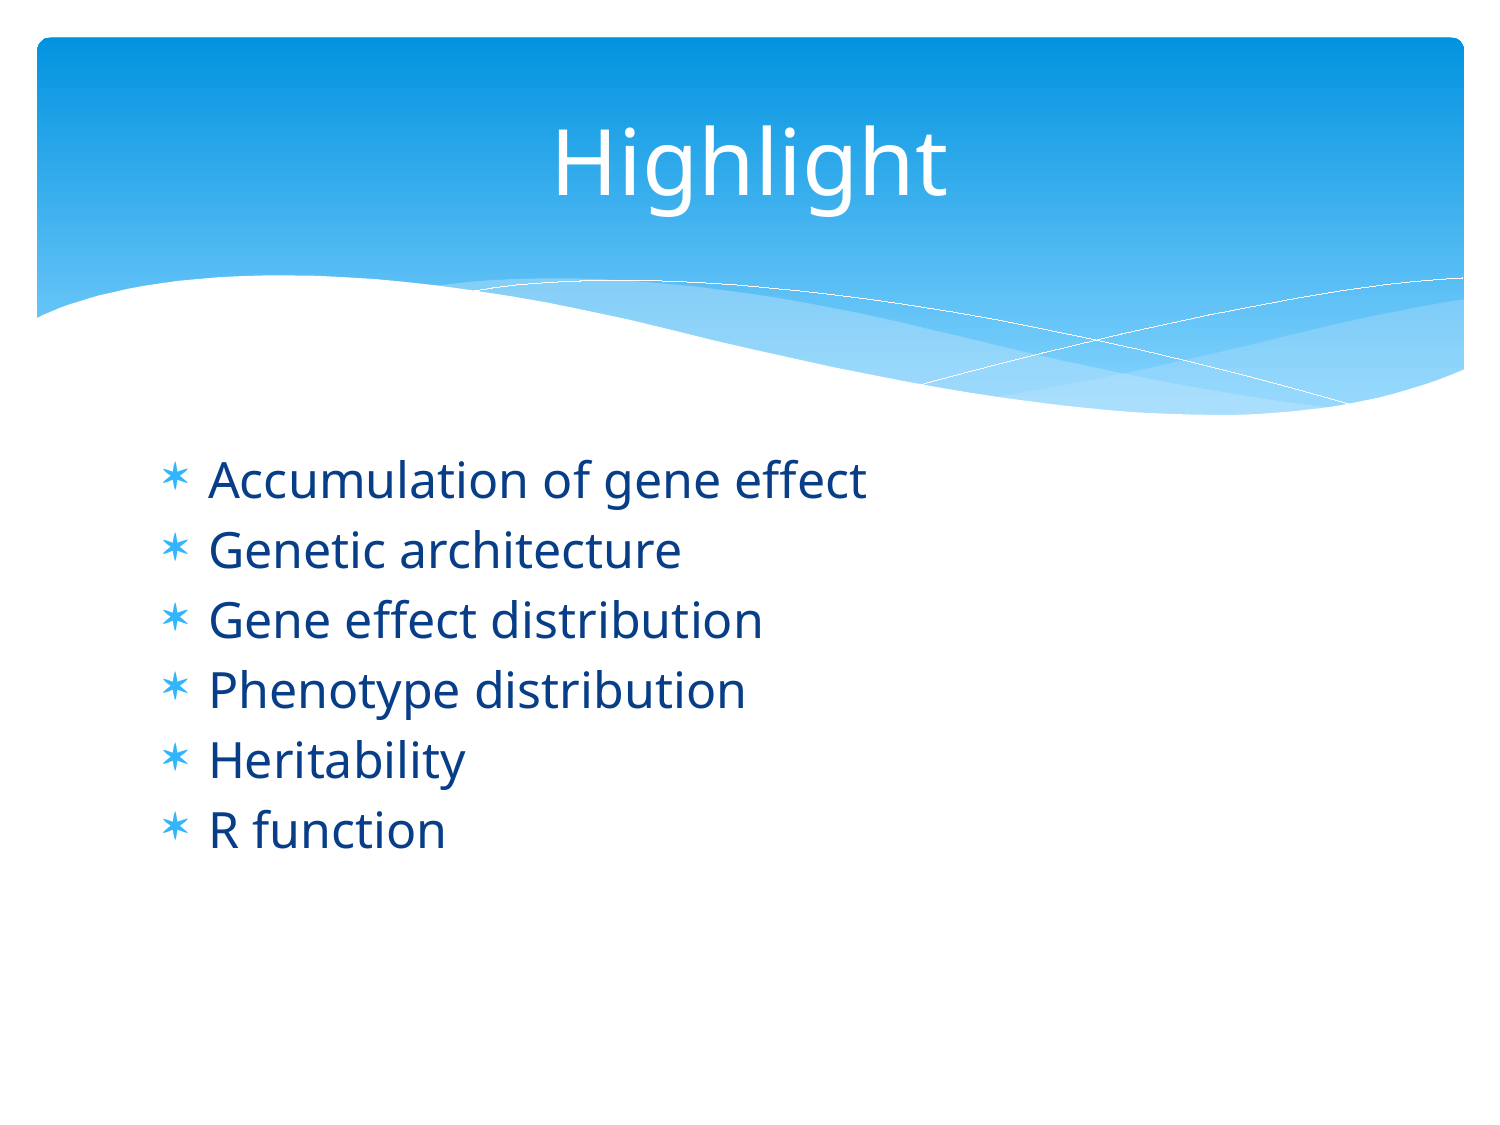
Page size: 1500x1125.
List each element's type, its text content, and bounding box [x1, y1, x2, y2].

list Accumulation of gene effect Genetic architecture Gene effect distribution Phenotype distribution Heritability R function [148, 440, 1364, 1007]
title Highlight [75, 55, 1425, 261]
